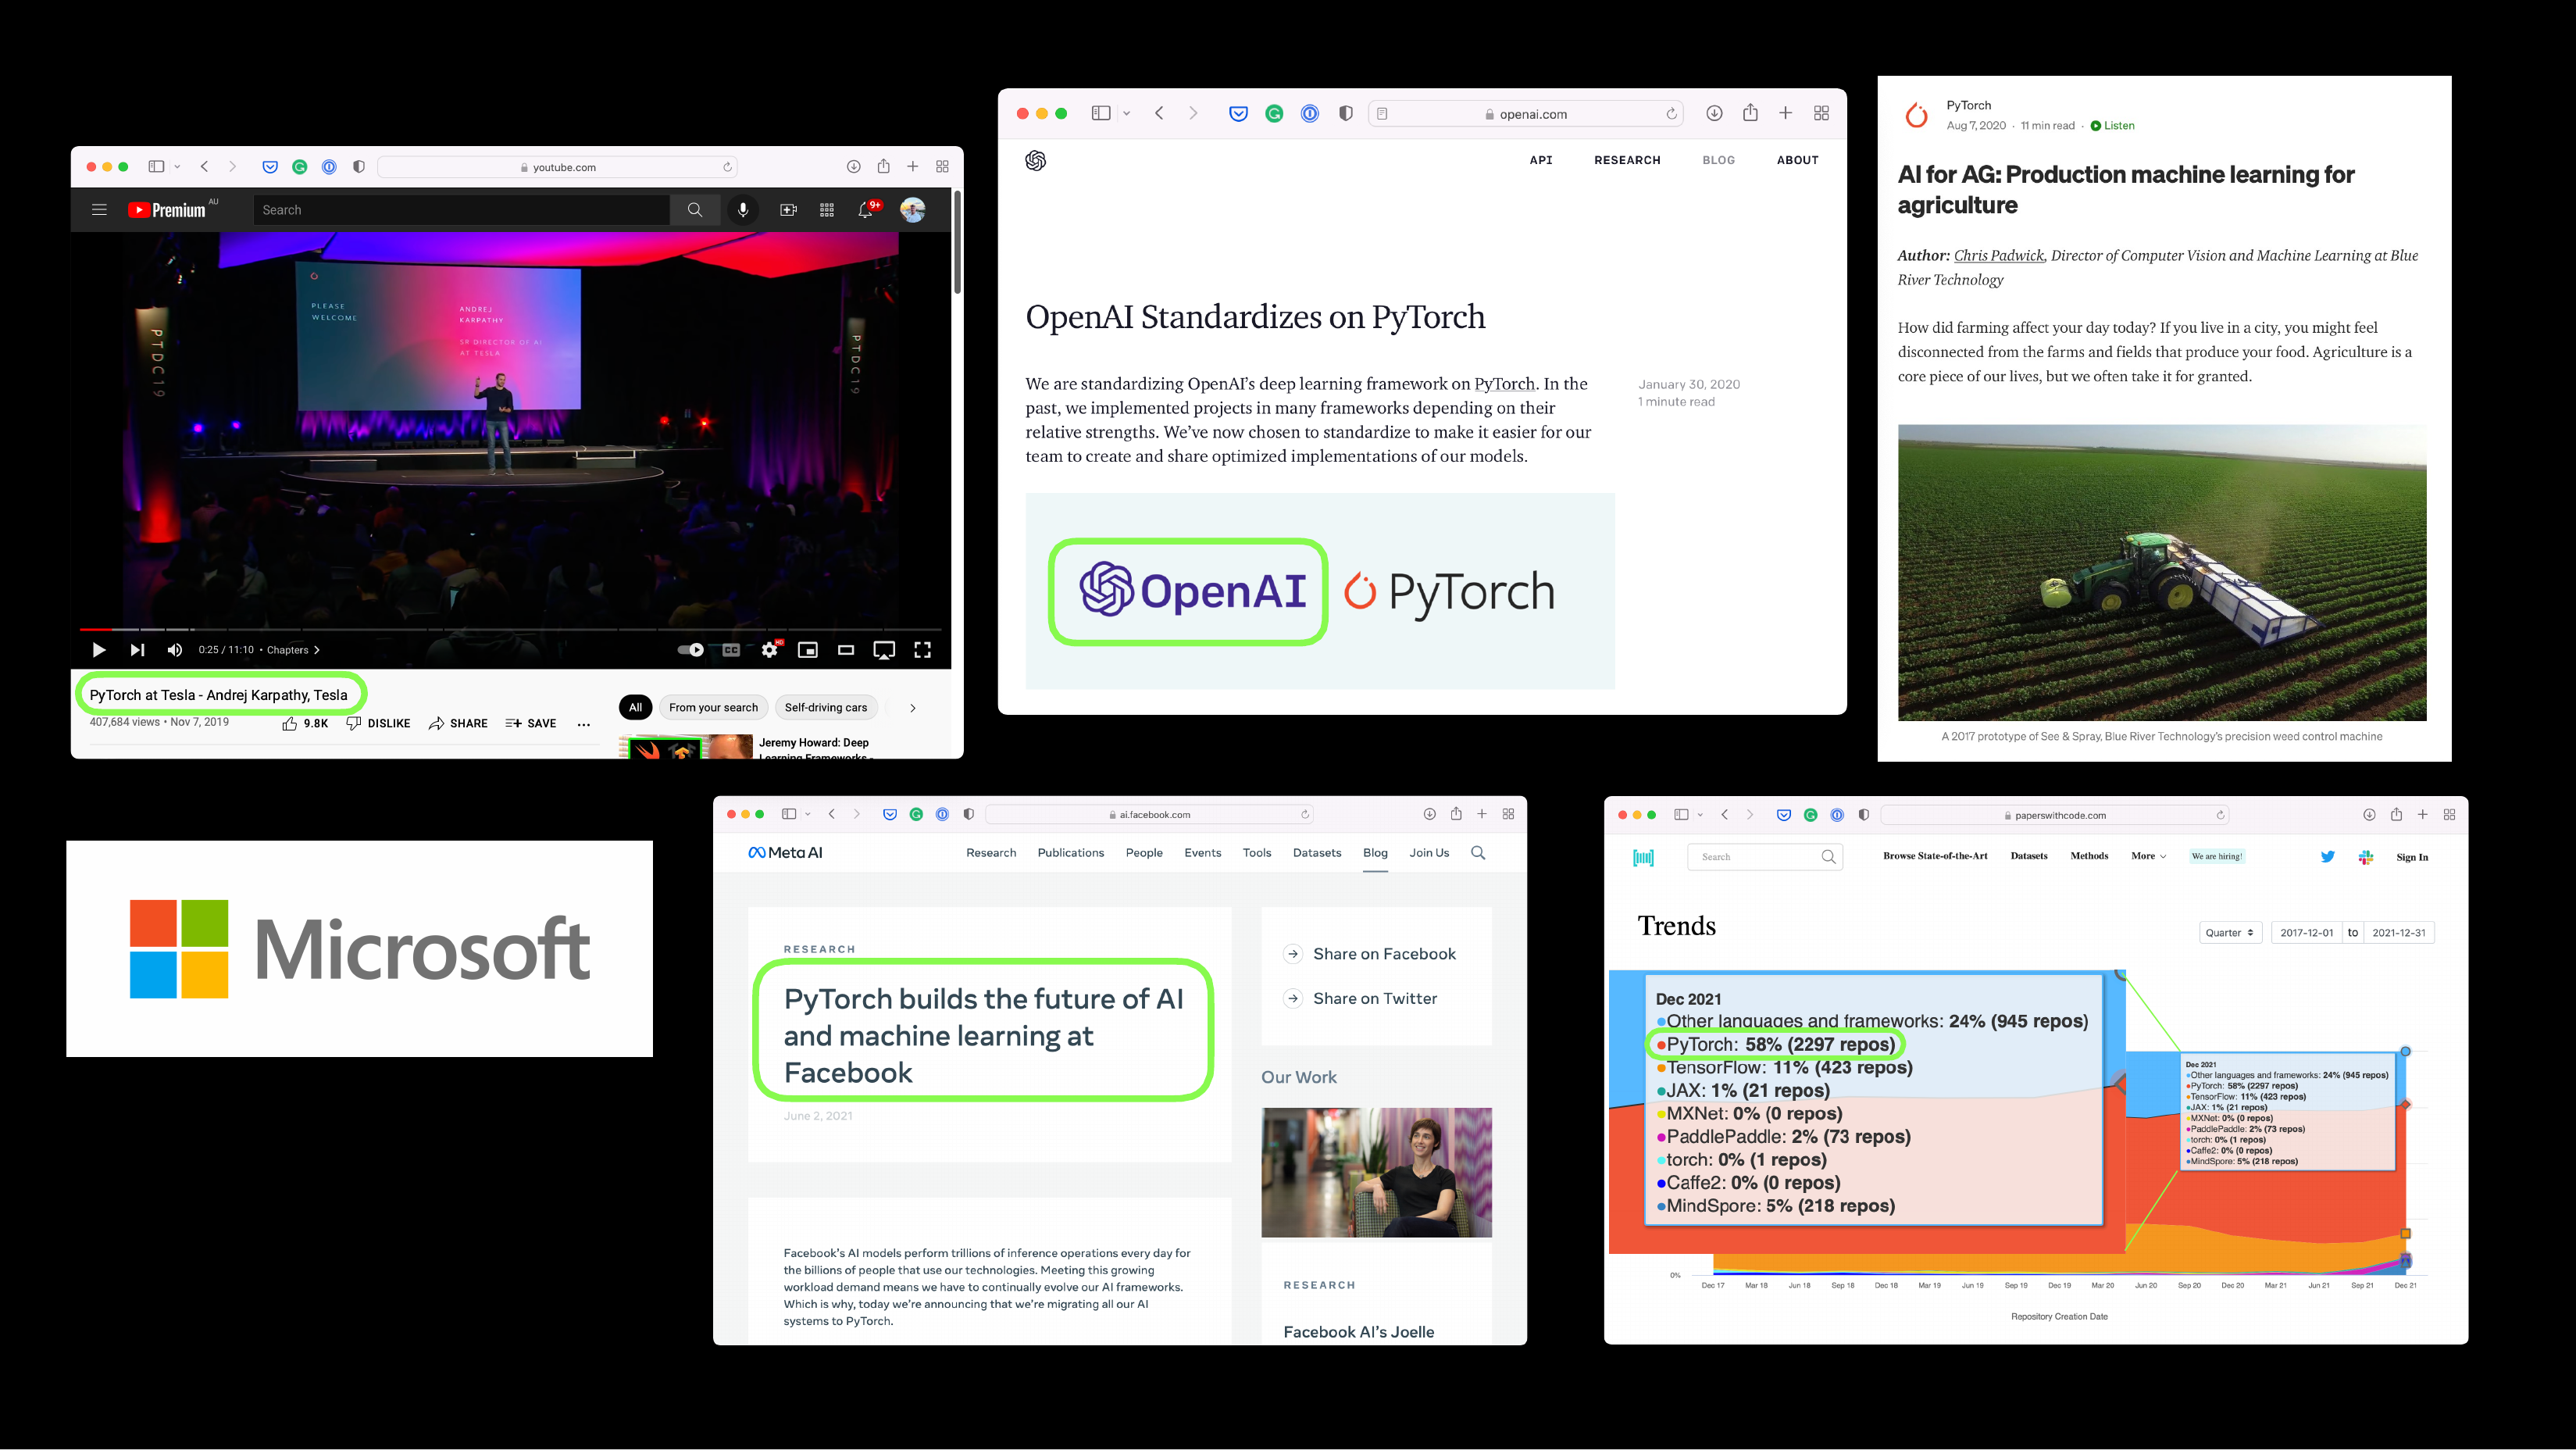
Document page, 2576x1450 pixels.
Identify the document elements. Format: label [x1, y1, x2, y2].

text_box [26, 52, 2509, 1398]
